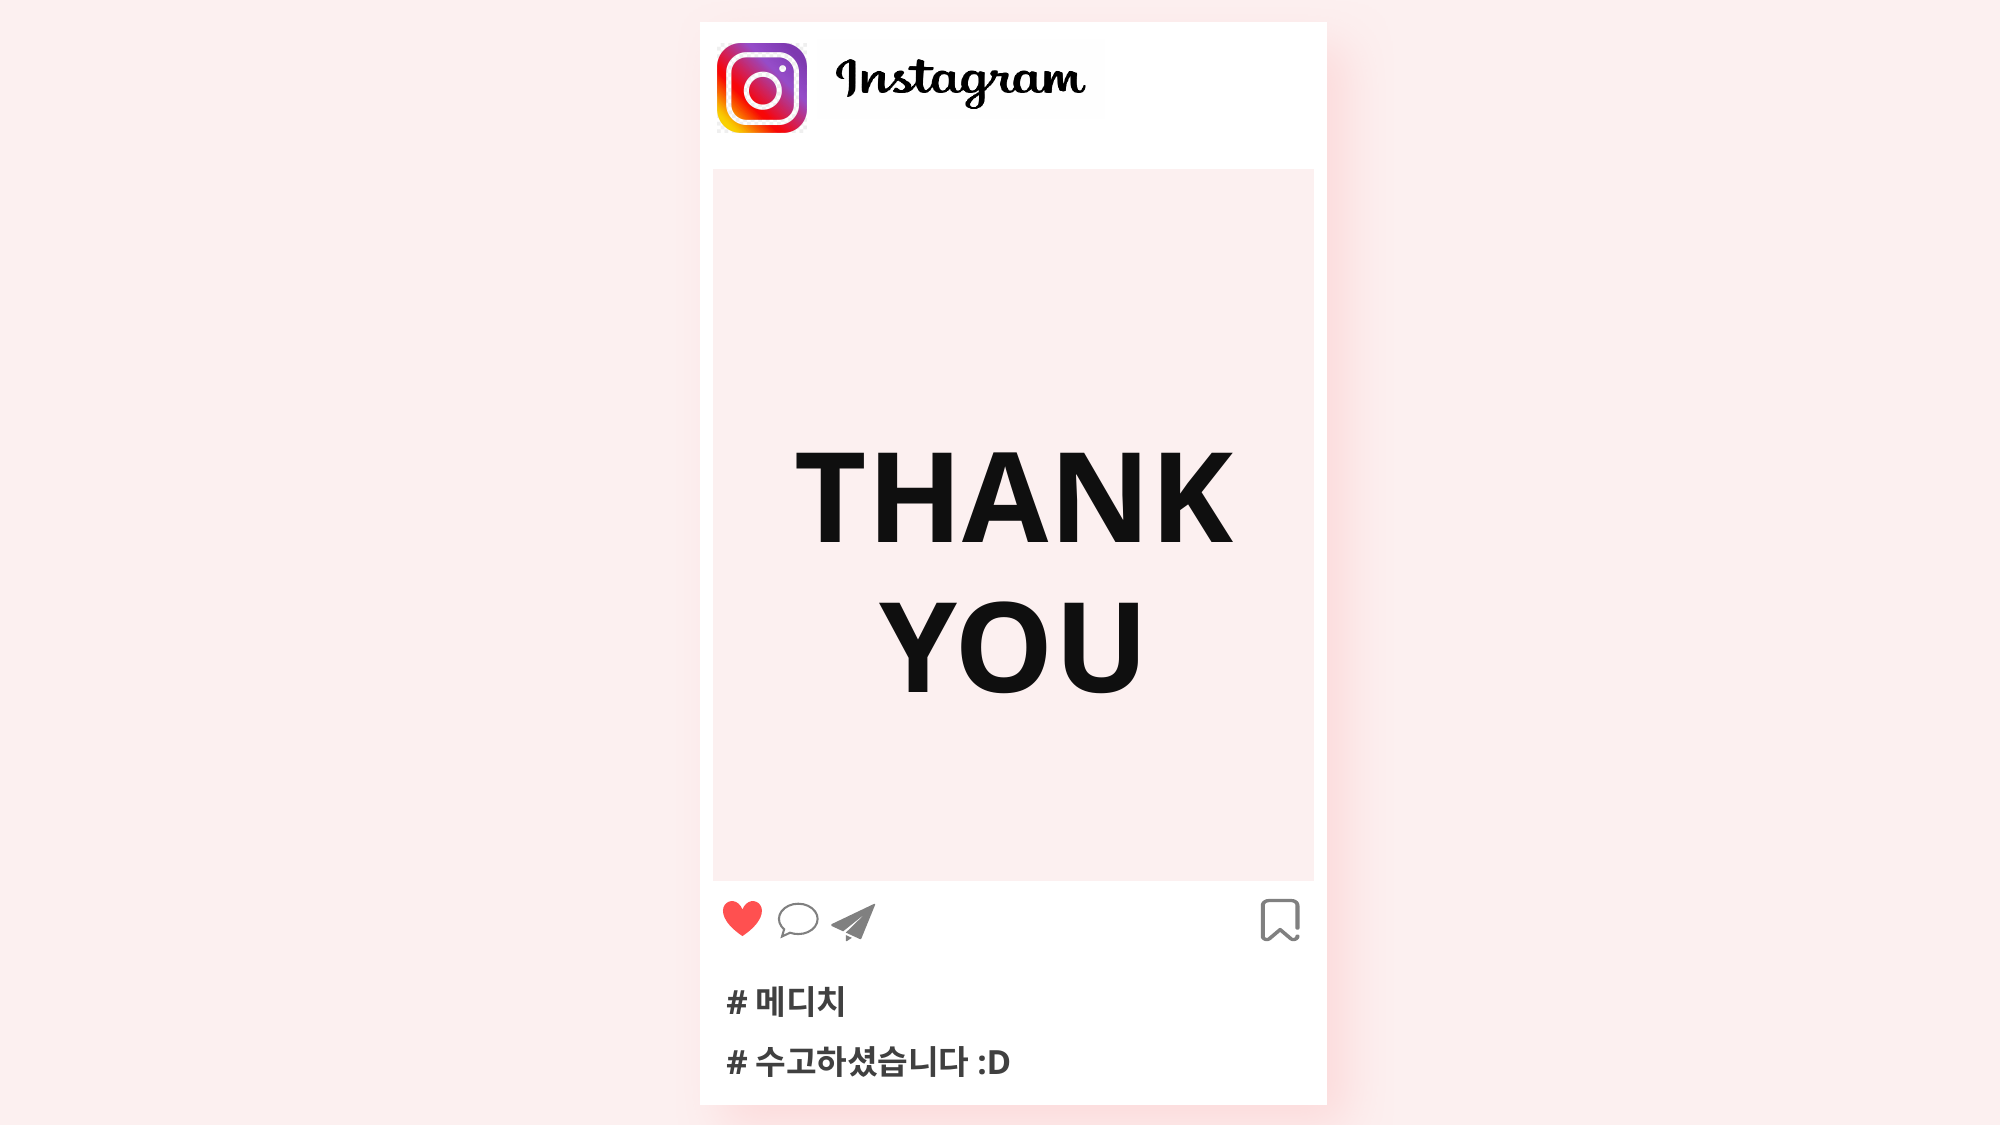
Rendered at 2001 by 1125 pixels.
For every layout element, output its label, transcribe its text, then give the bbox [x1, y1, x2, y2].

picture [817, 39, 1105, 119]
text_box #메디치 #수고하셨습니다:D [702, 954, 706, 1089]
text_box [706, 28, 1321, 1099]
picture [717, 43, 807, 133]
